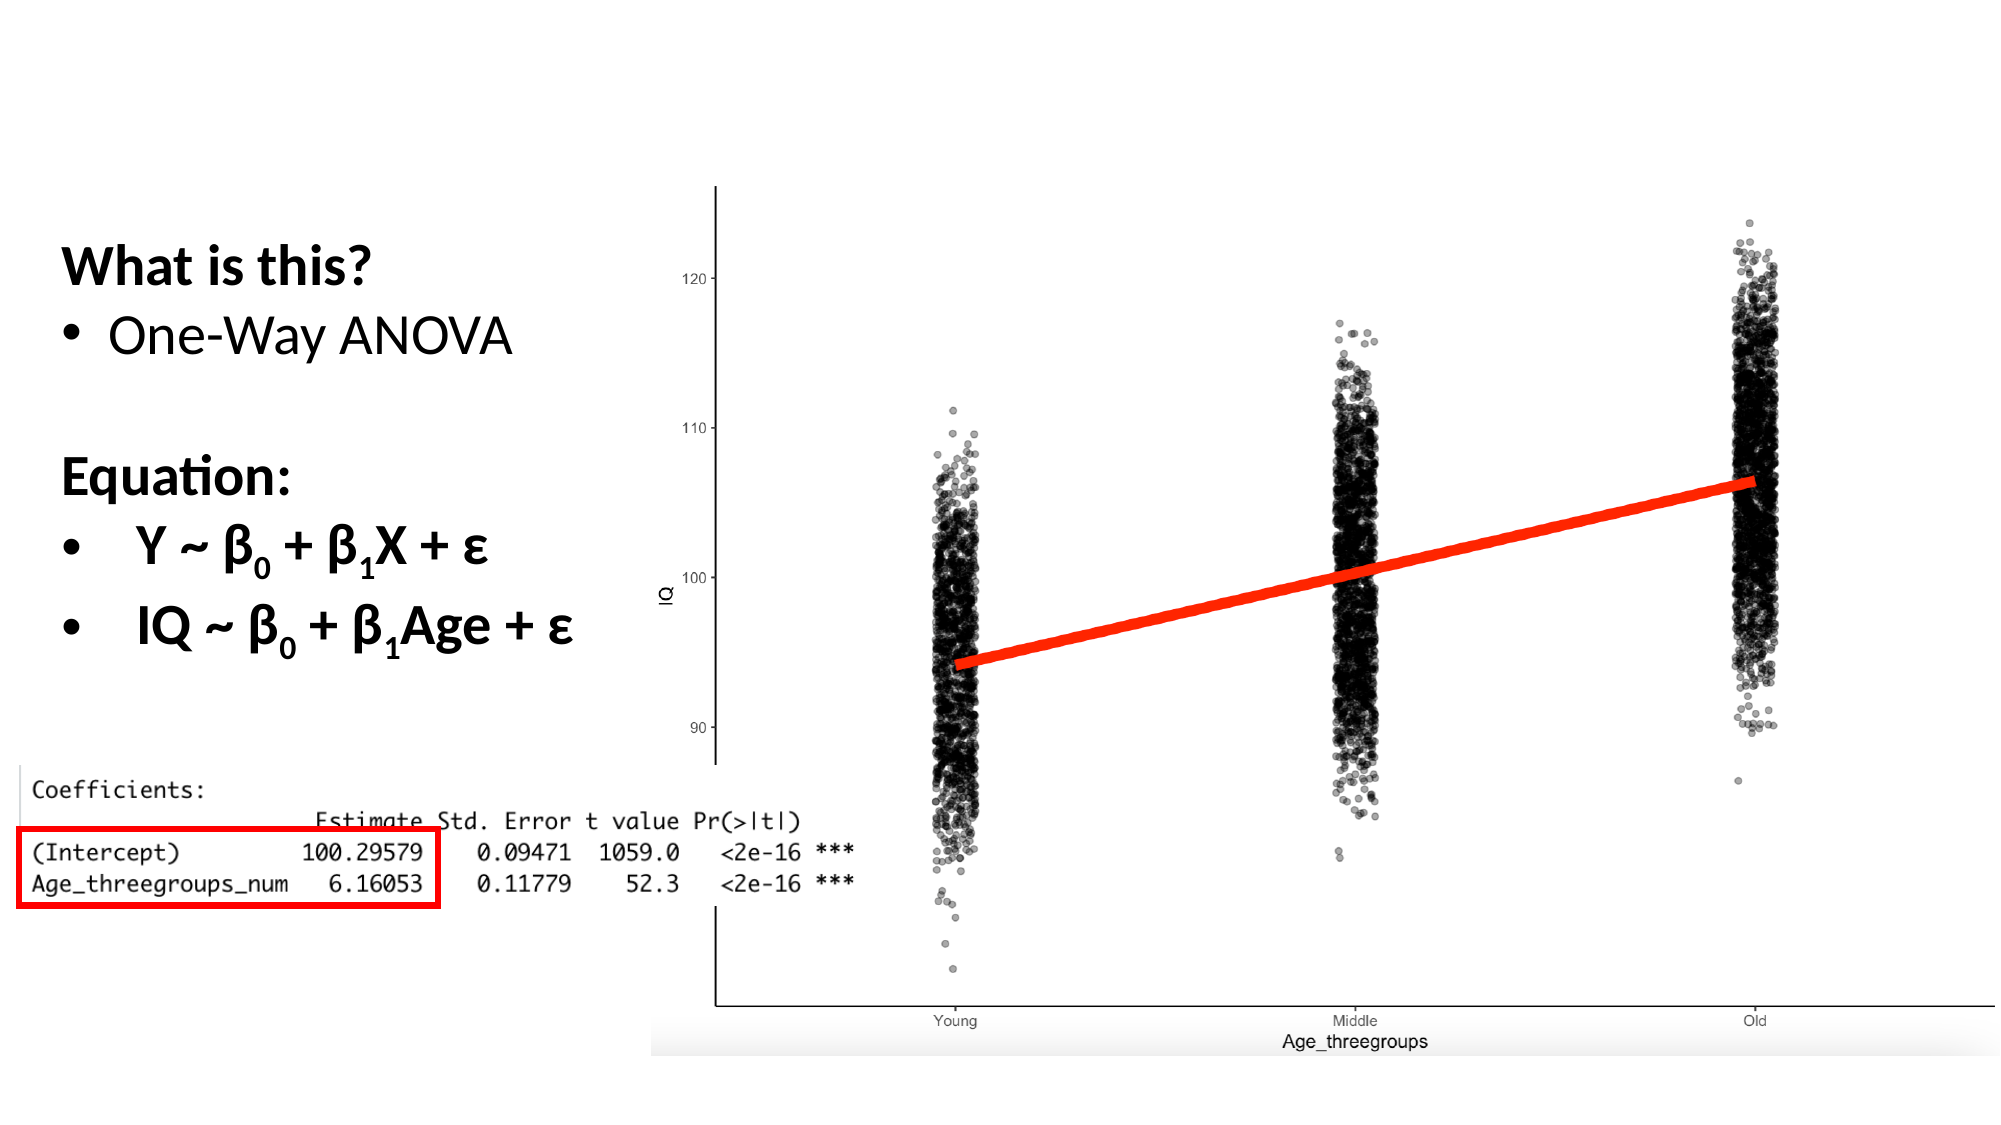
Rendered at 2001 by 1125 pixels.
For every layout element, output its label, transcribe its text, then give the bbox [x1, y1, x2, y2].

picture [19, 179, 2000, 1056]
text_box What is this? One-Way ANOVA Equation: Y ~ β0 + β1X + ε IQ ~ β0 + β1Age + ε [46, 219, 651, 765]
